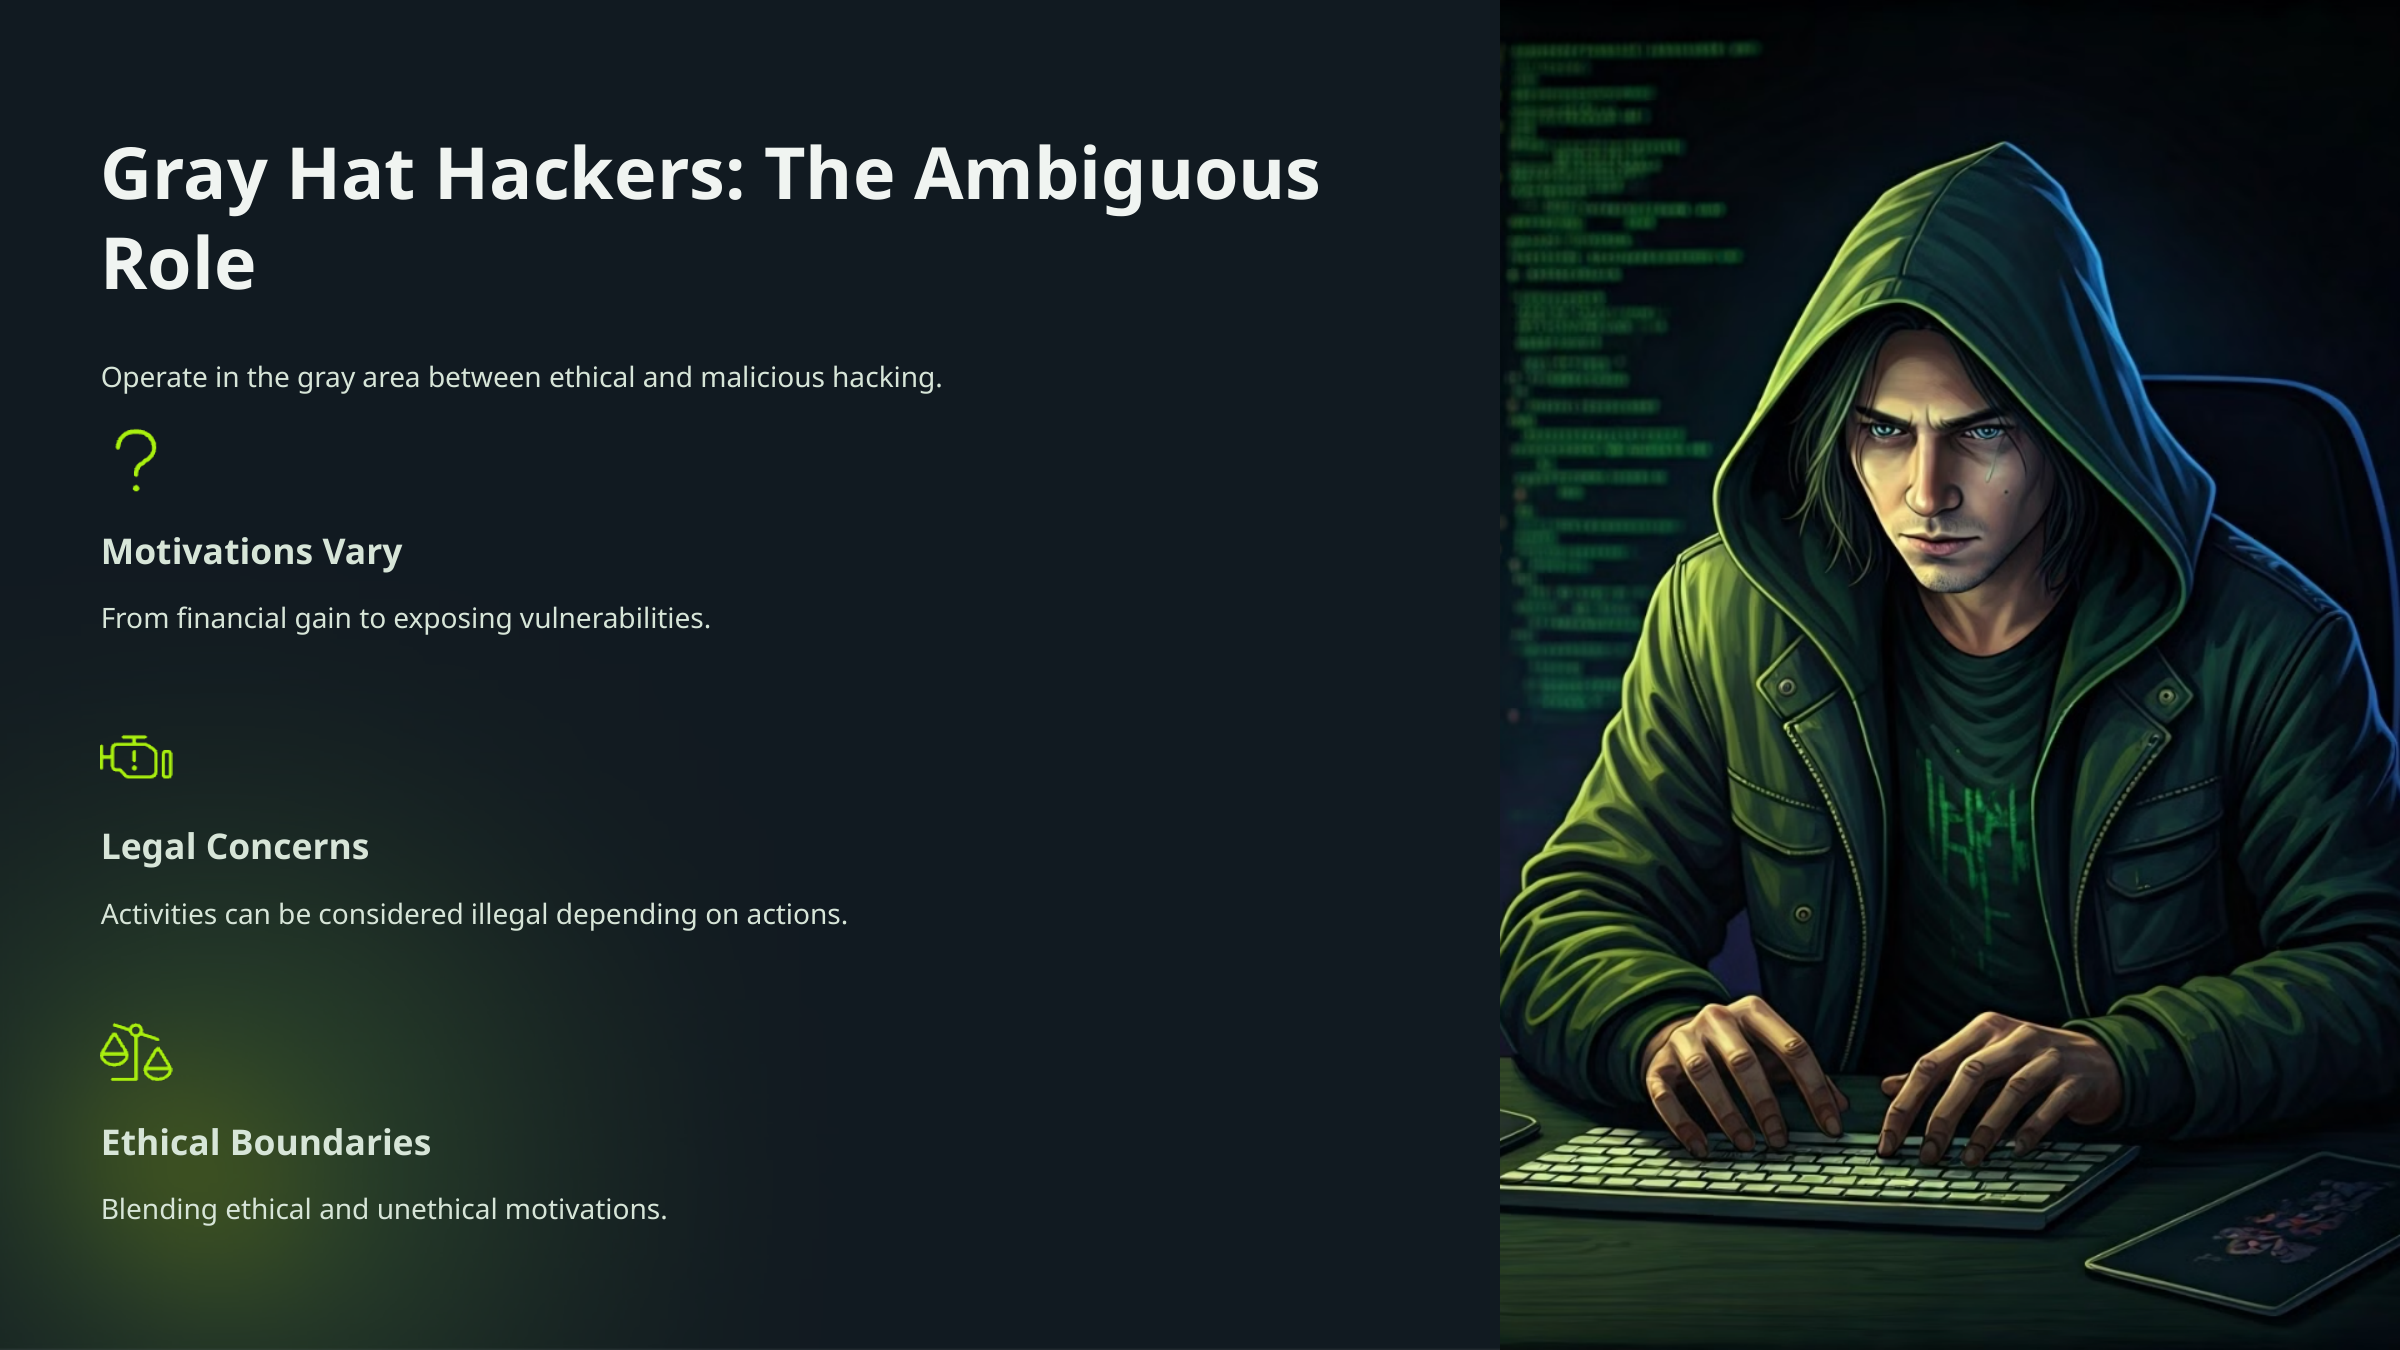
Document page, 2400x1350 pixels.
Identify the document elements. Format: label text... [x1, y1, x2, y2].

text_box Operate in the gray area between ethical and malicious hacking. [100, 347, 1400, 394]
text_box Gray Hat Hackers: The Ambiguous Role [100, 124, 1400, 305]
text_box Motivations Vary [100, 526, 580, 572]
picture [100, 425, 173, 498]
picture [1499, 0, 2400, 1350]
text_box From financial gain to exposing vulnerabilities. [100, 588, 1400, 635]
picture [100, 721, 173, 794]
picture [100, 1016, 173, 1089]
text_box Blending ethical and unethical motivations. [100, 1179, 1400, 1226]
text_box Legal Concerns [100, 821, 544, 867]
text_box Activities can be considered illegal depending on actions. [100, 884, 1400, 931]
text_box Ethical Boundaries [100, 1117, 639, 1163]
